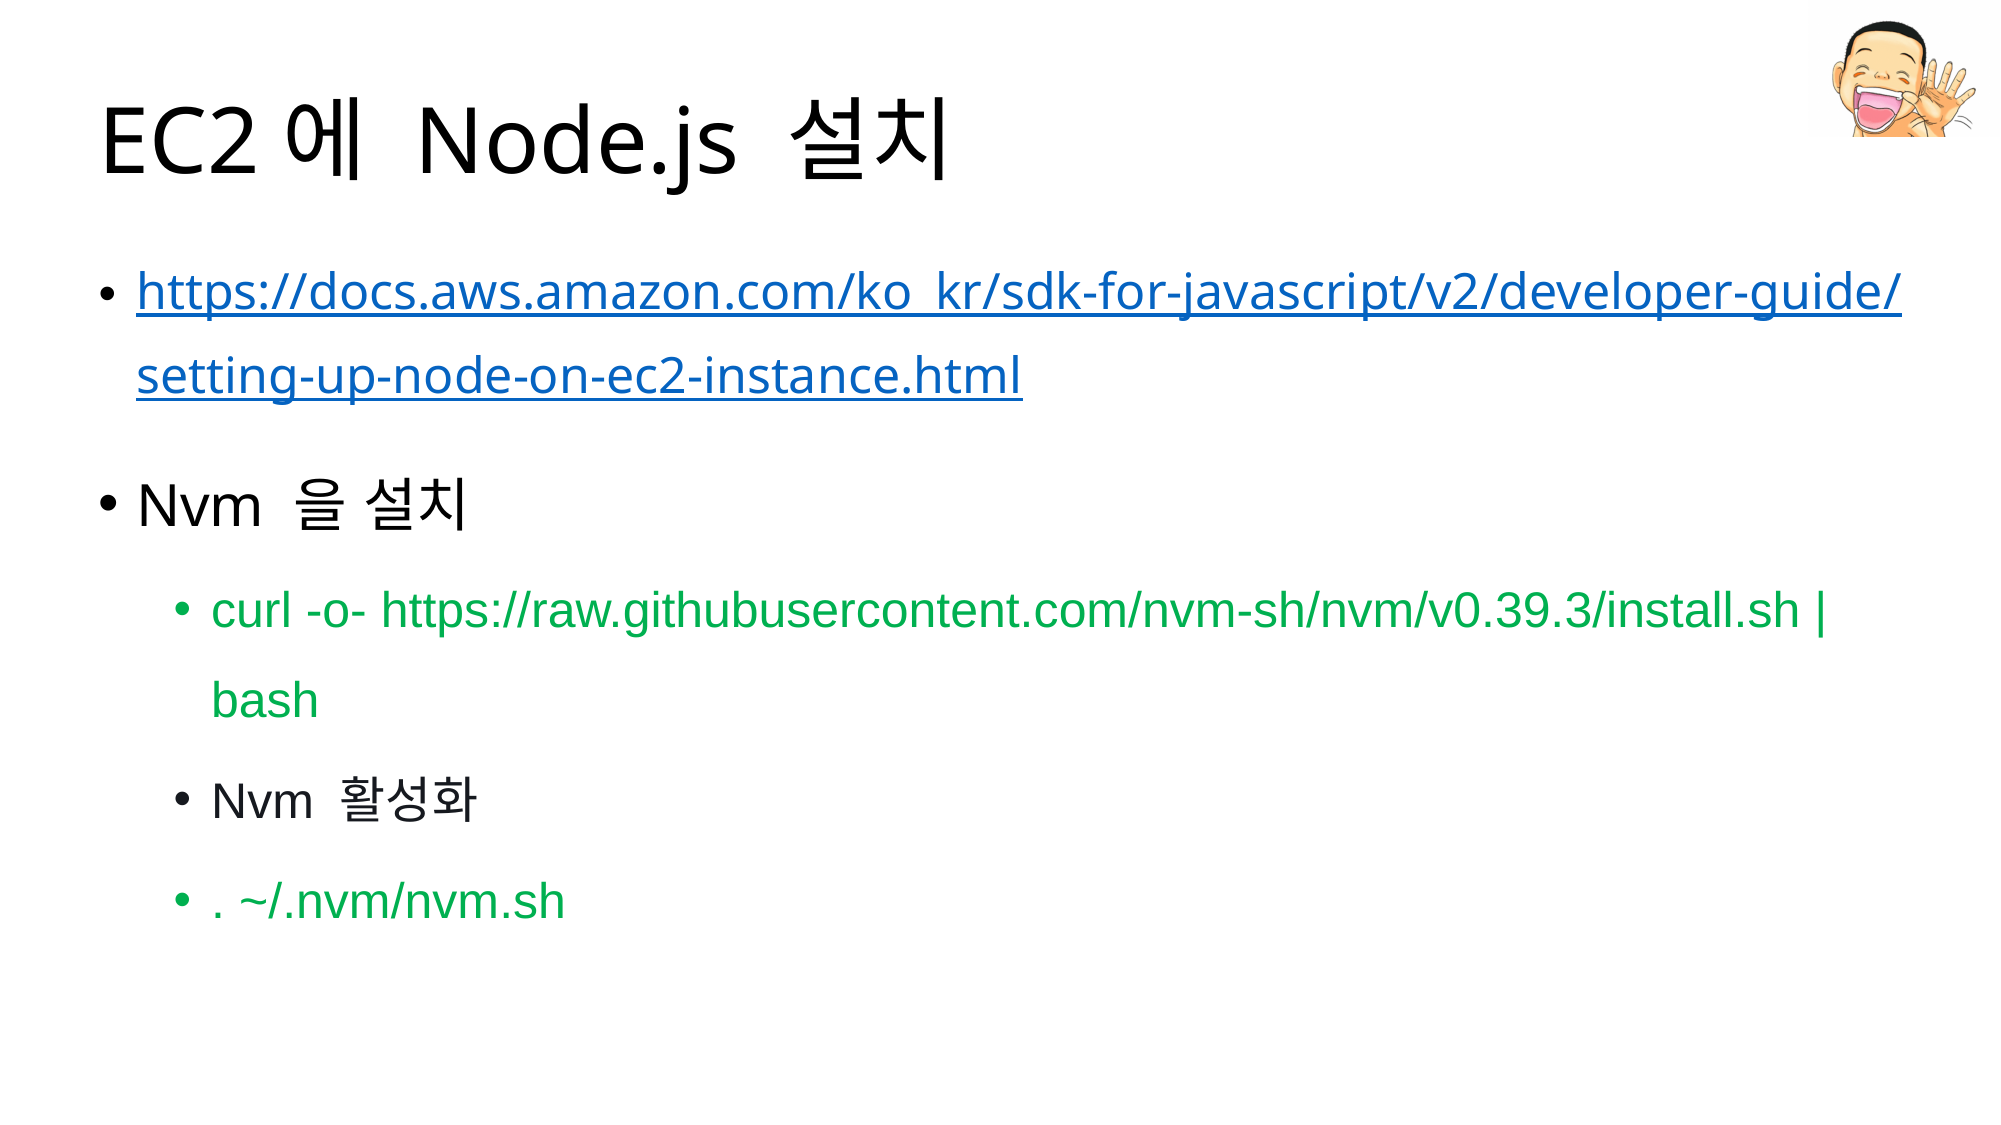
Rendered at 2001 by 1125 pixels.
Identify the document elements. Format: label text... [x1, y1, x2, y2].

title EC2에 Node.js 설치 [83, 0, 1931, 218]
list https://docs.aws.amazon.com/ko_kr/sdk-for-javascript/v2/developer-guide/setting-up-node-on-ec2-instance.html Nvm 을 설치 curl -o- https://raw.githubusercontent.com/nvm-sh/nvm/v0.39.3/install.sh | bash Nvm 활성화 . ~/.nvm/nvm.sh [83, 218, 1931, 1125]
picture [1931, 0, 2000, 137]
